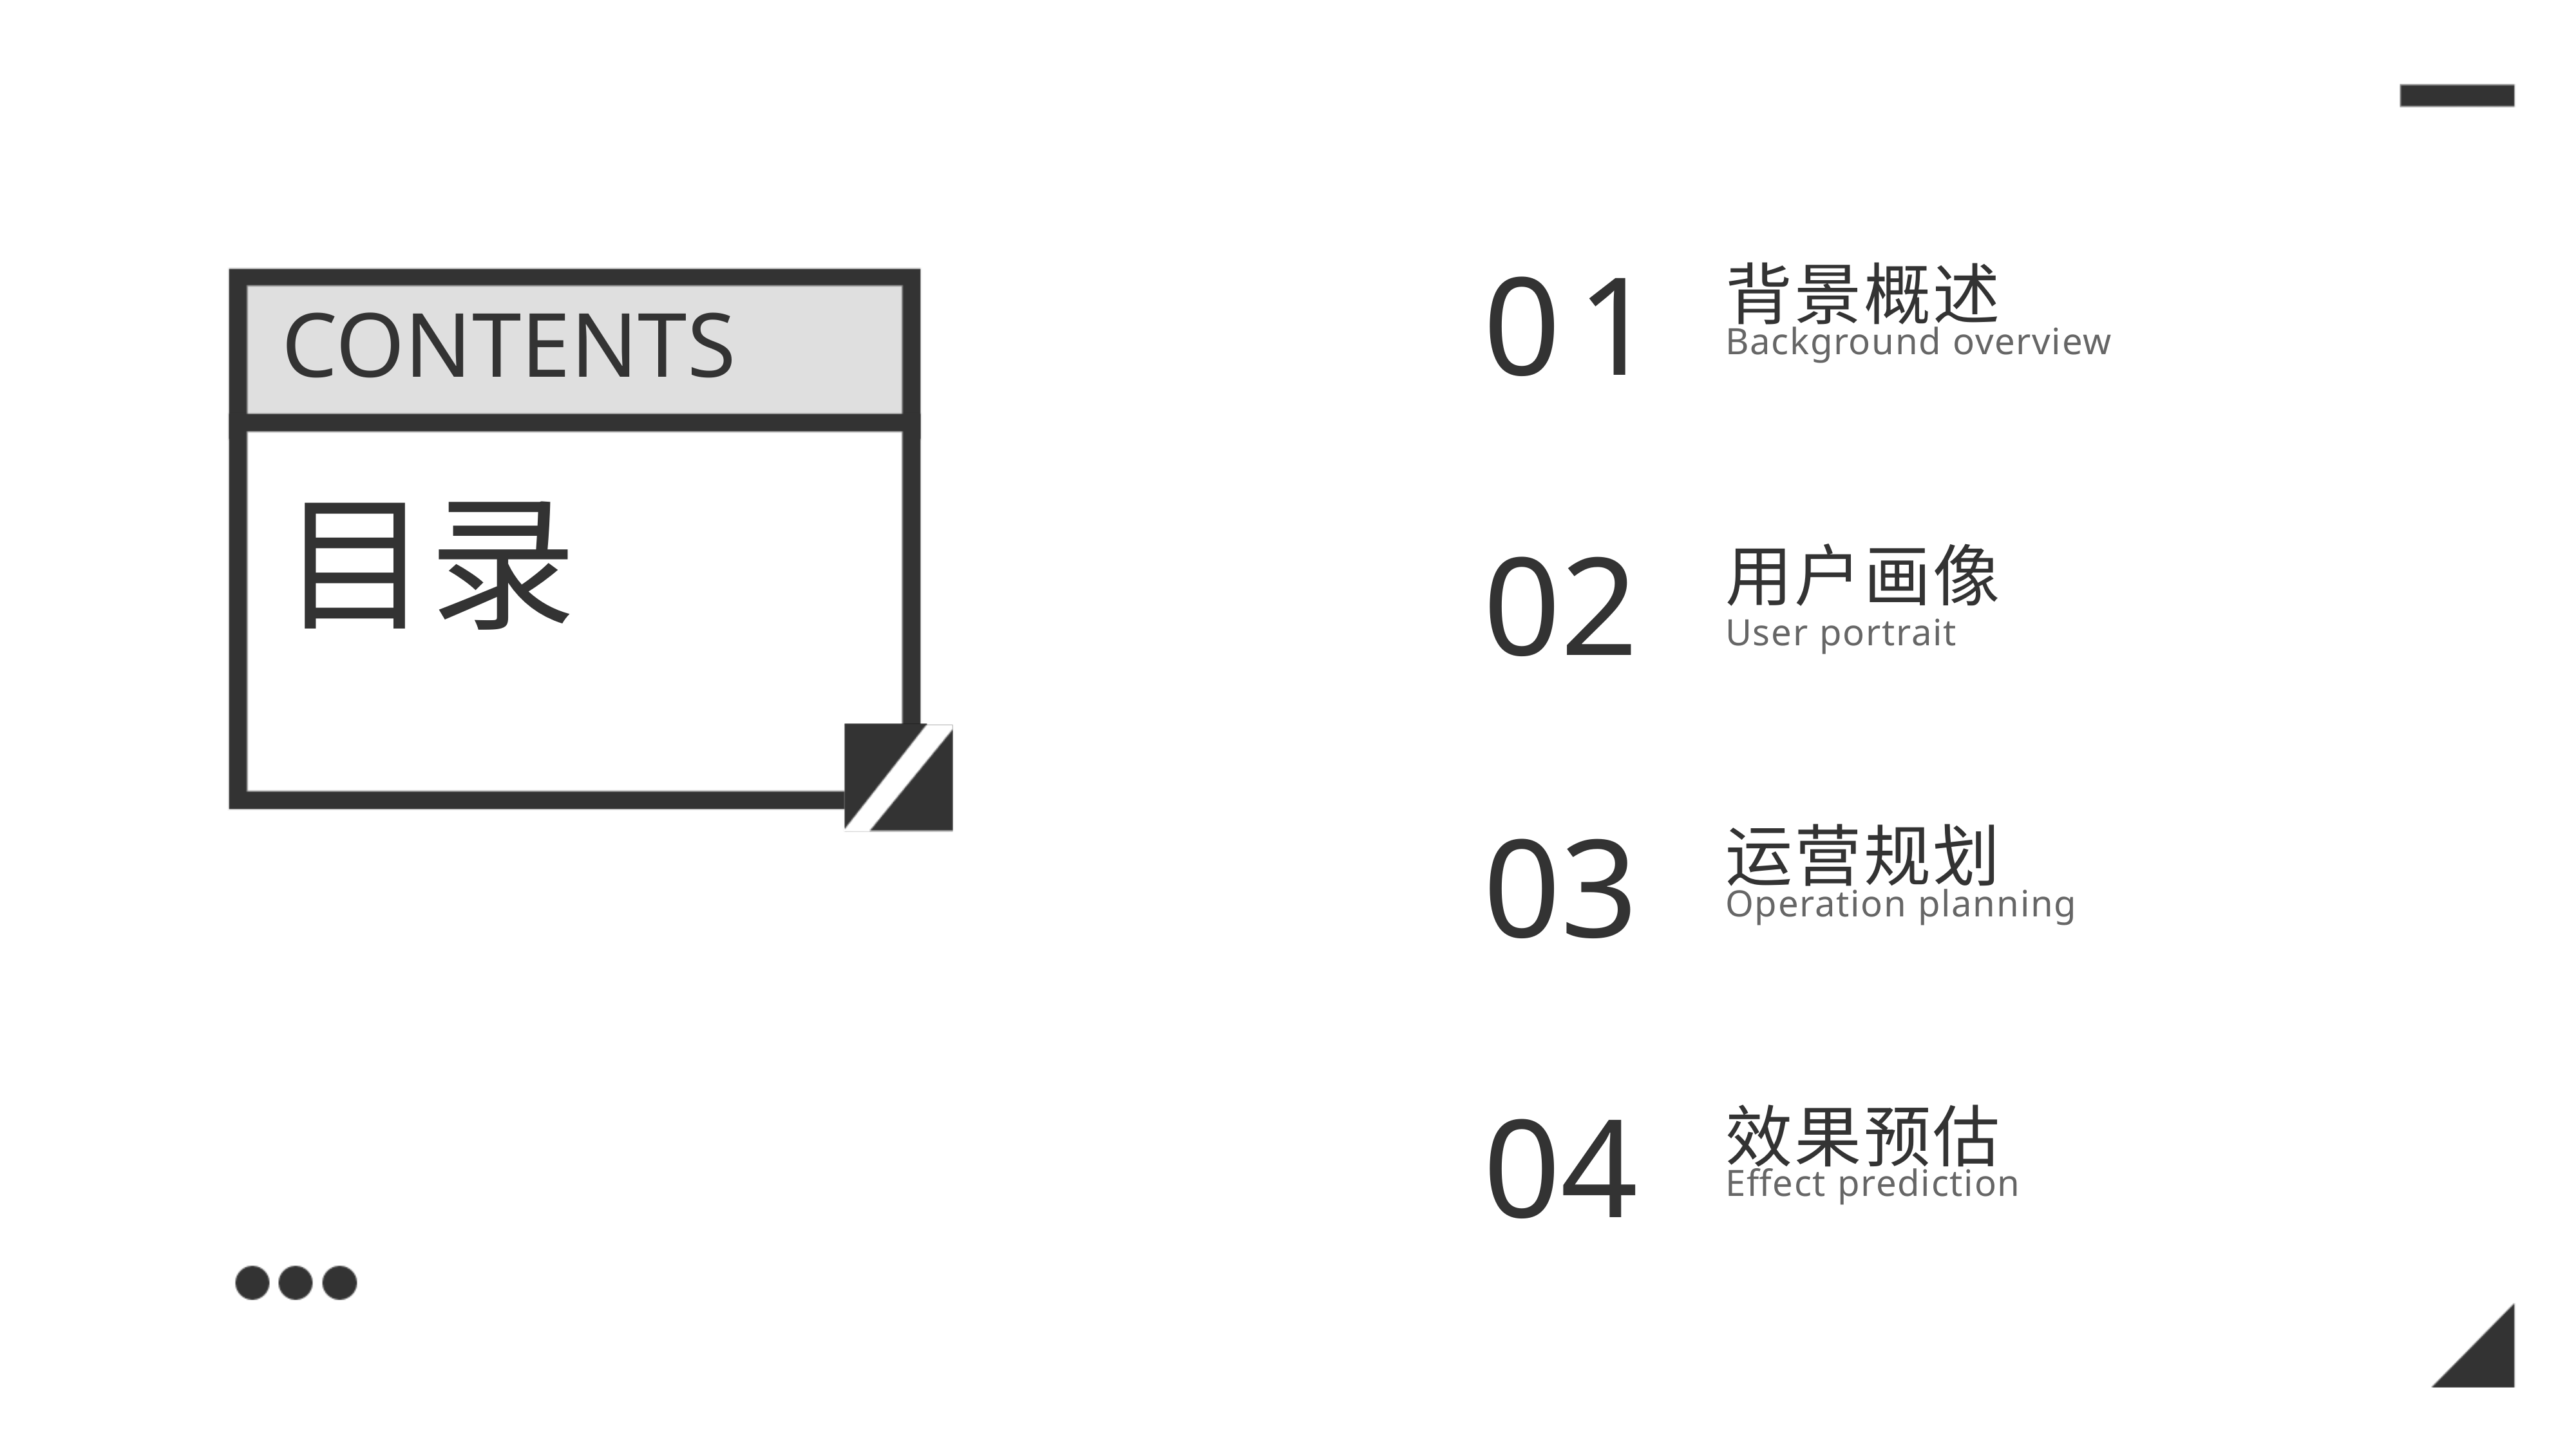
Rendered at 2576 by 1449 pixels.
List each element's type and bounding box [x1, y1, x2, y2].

text_box [1484, 804, 2273, 968]
picture [2398, 82, 2517, 109]
text_box [1484, 1085, 2273, 1248]
text_box [233, 1264, 359, 1302]
picture [2429, 1301, 2517, 1389]
text_box [1484, 523, 2273, 686]
text_box [1484, 242, 2273, 406]
text_box [226, 267, 954, 833]
